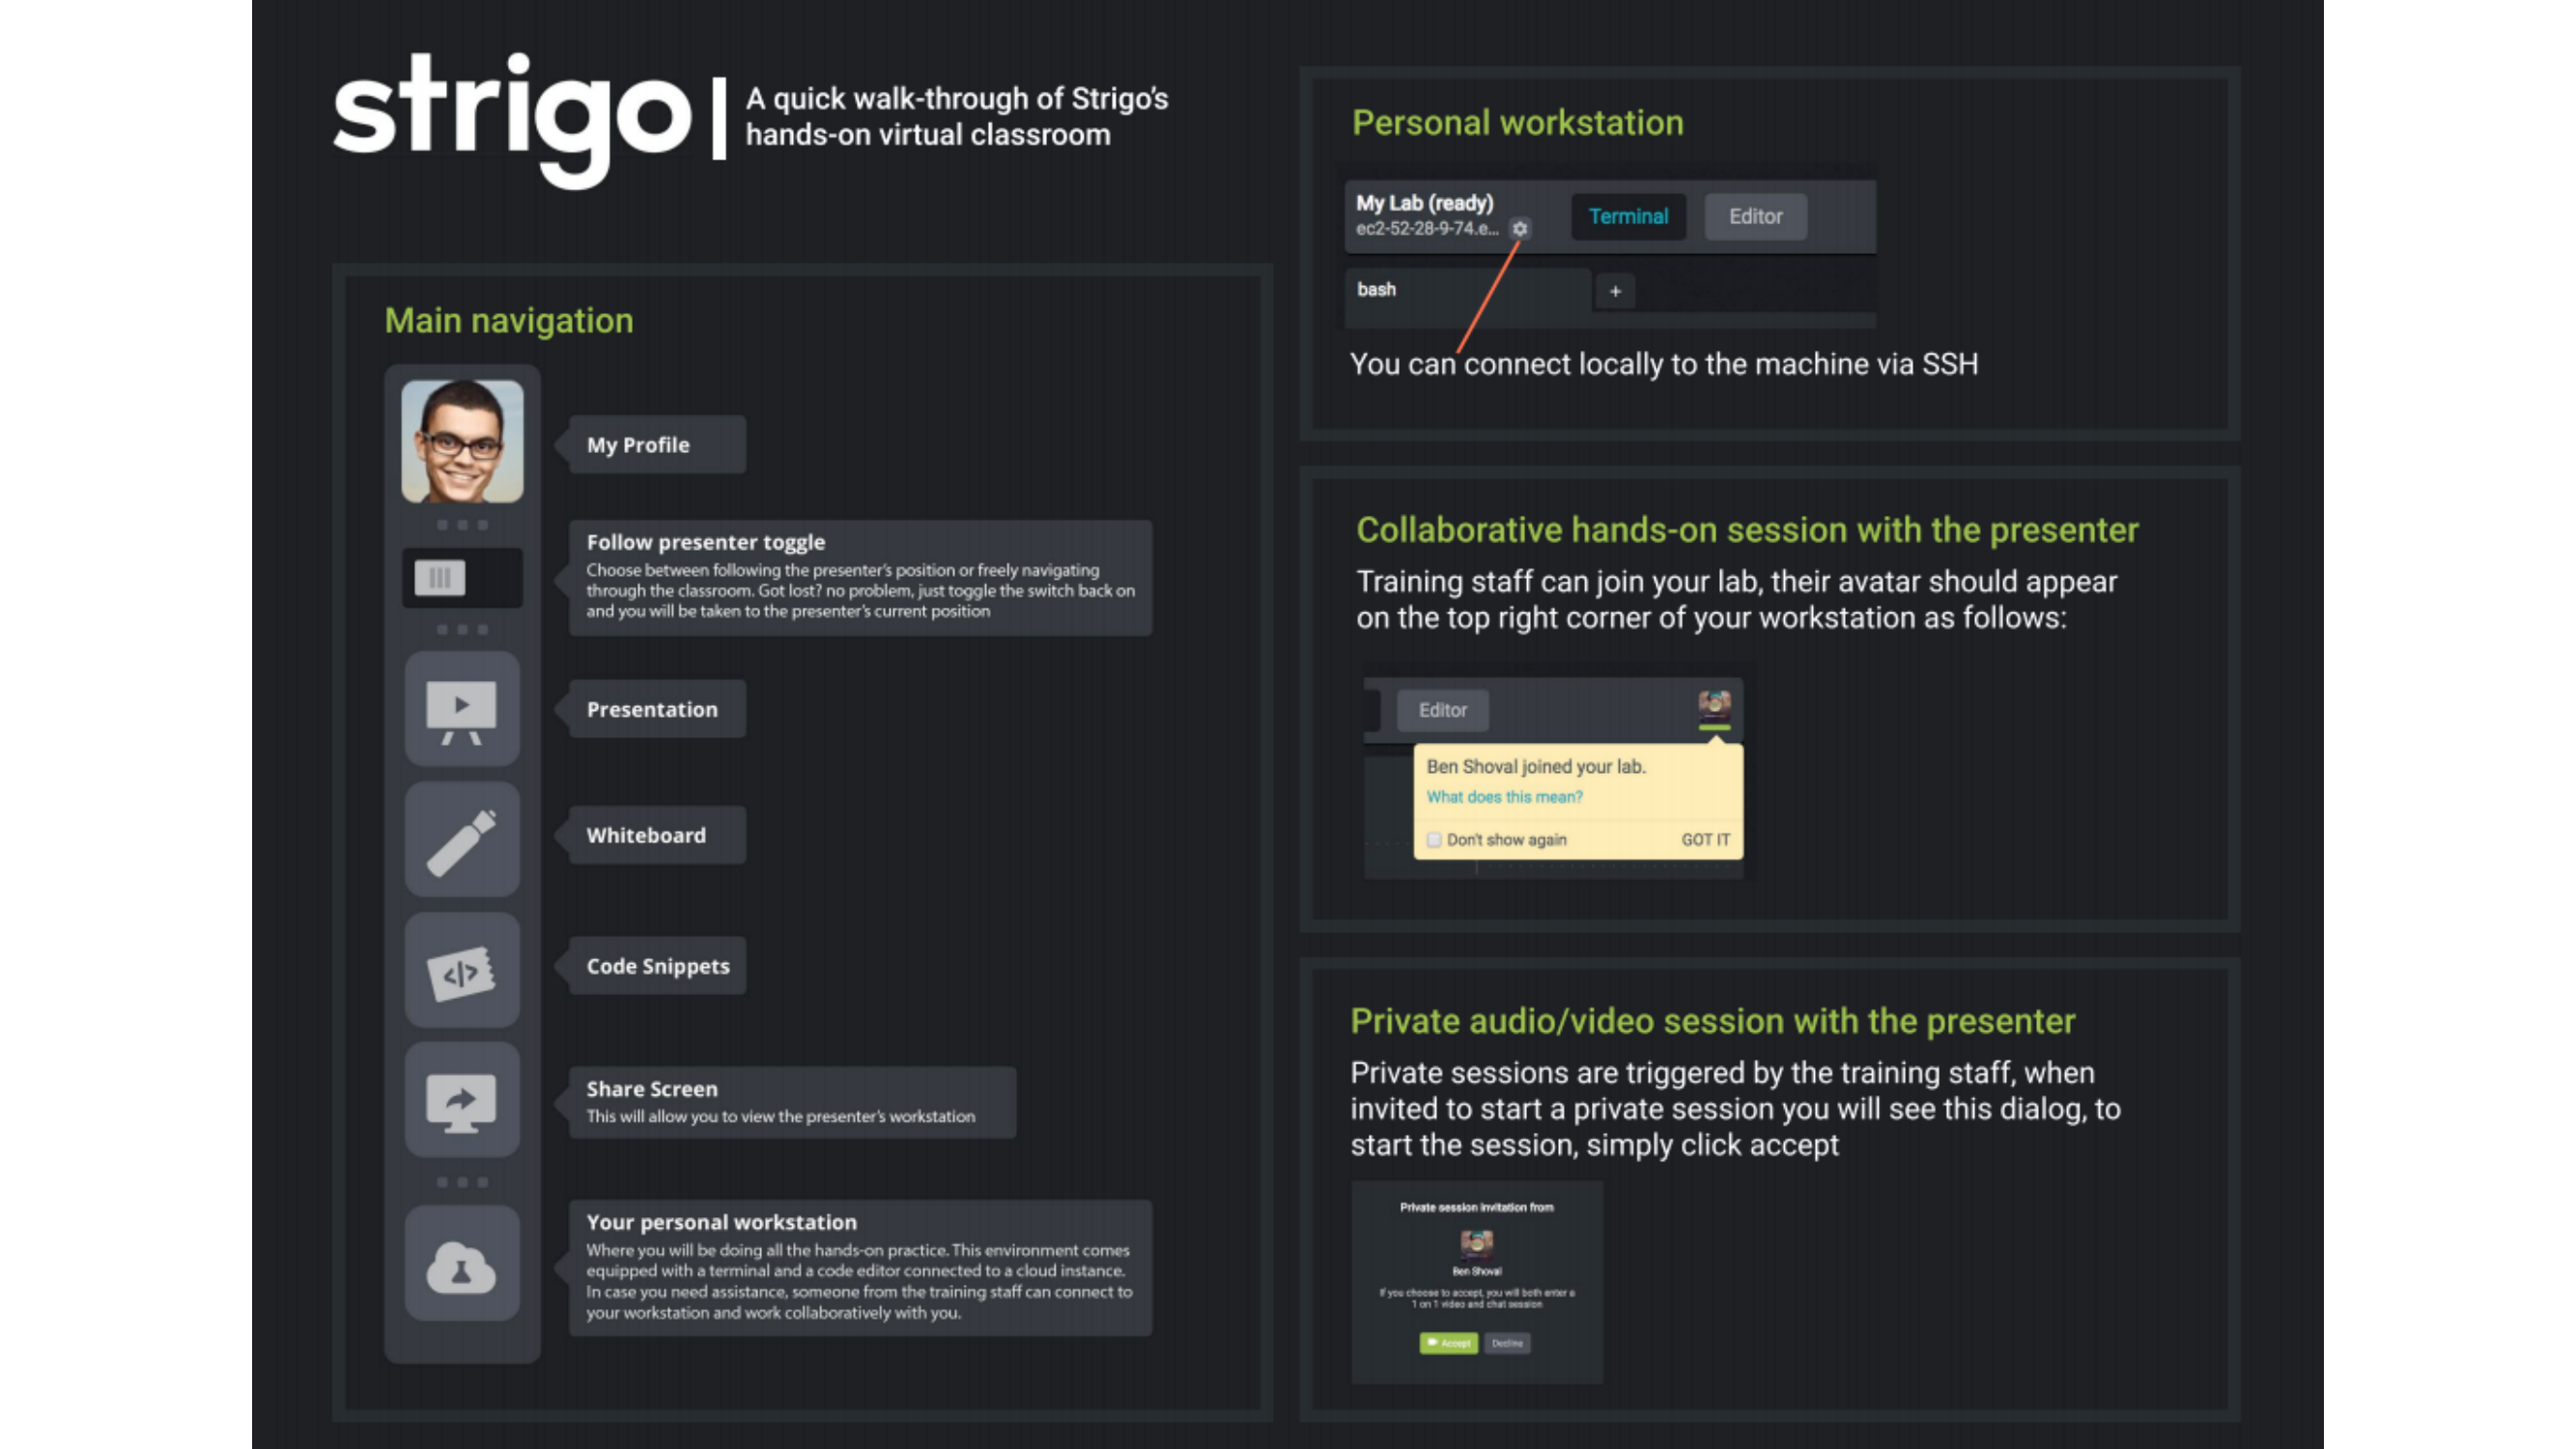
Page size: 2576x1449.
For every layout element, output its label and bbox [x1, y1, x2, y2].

picture [251, 0, 2324, 1449]
